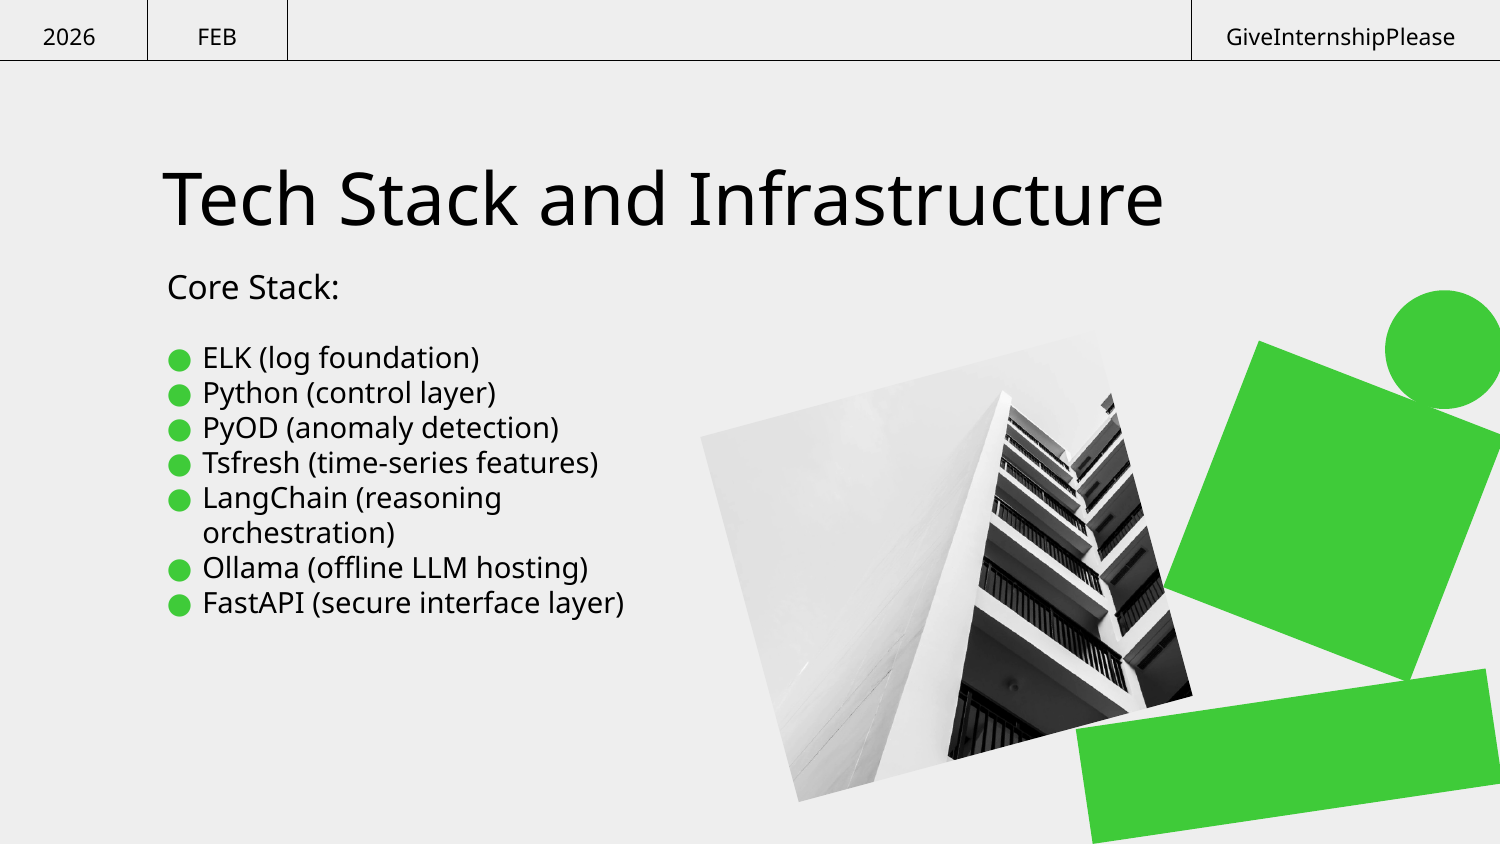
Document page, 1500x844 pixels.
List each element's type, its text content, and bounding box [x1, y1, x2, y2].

picture [700, 330, 1193, 803]
title Tech Stack and Infrastructure [147, 160, 1252, 255]
subtitle GiveInternshipPlease [1192, 12, 1490, 61]
list Core Stack: ELK (log foundation) Python (control layer) PyOD (anomaly detection) Tsfresh (time-series features) LangChain (reasoning orchestration) Ollama (offline LLM hosting) FastAPI (secure interface layer) [147, 251, 688, 664]
subtitle FEB [152, 12, 283, 61]
subtitle 2026 [3, 12, 135, 61]
